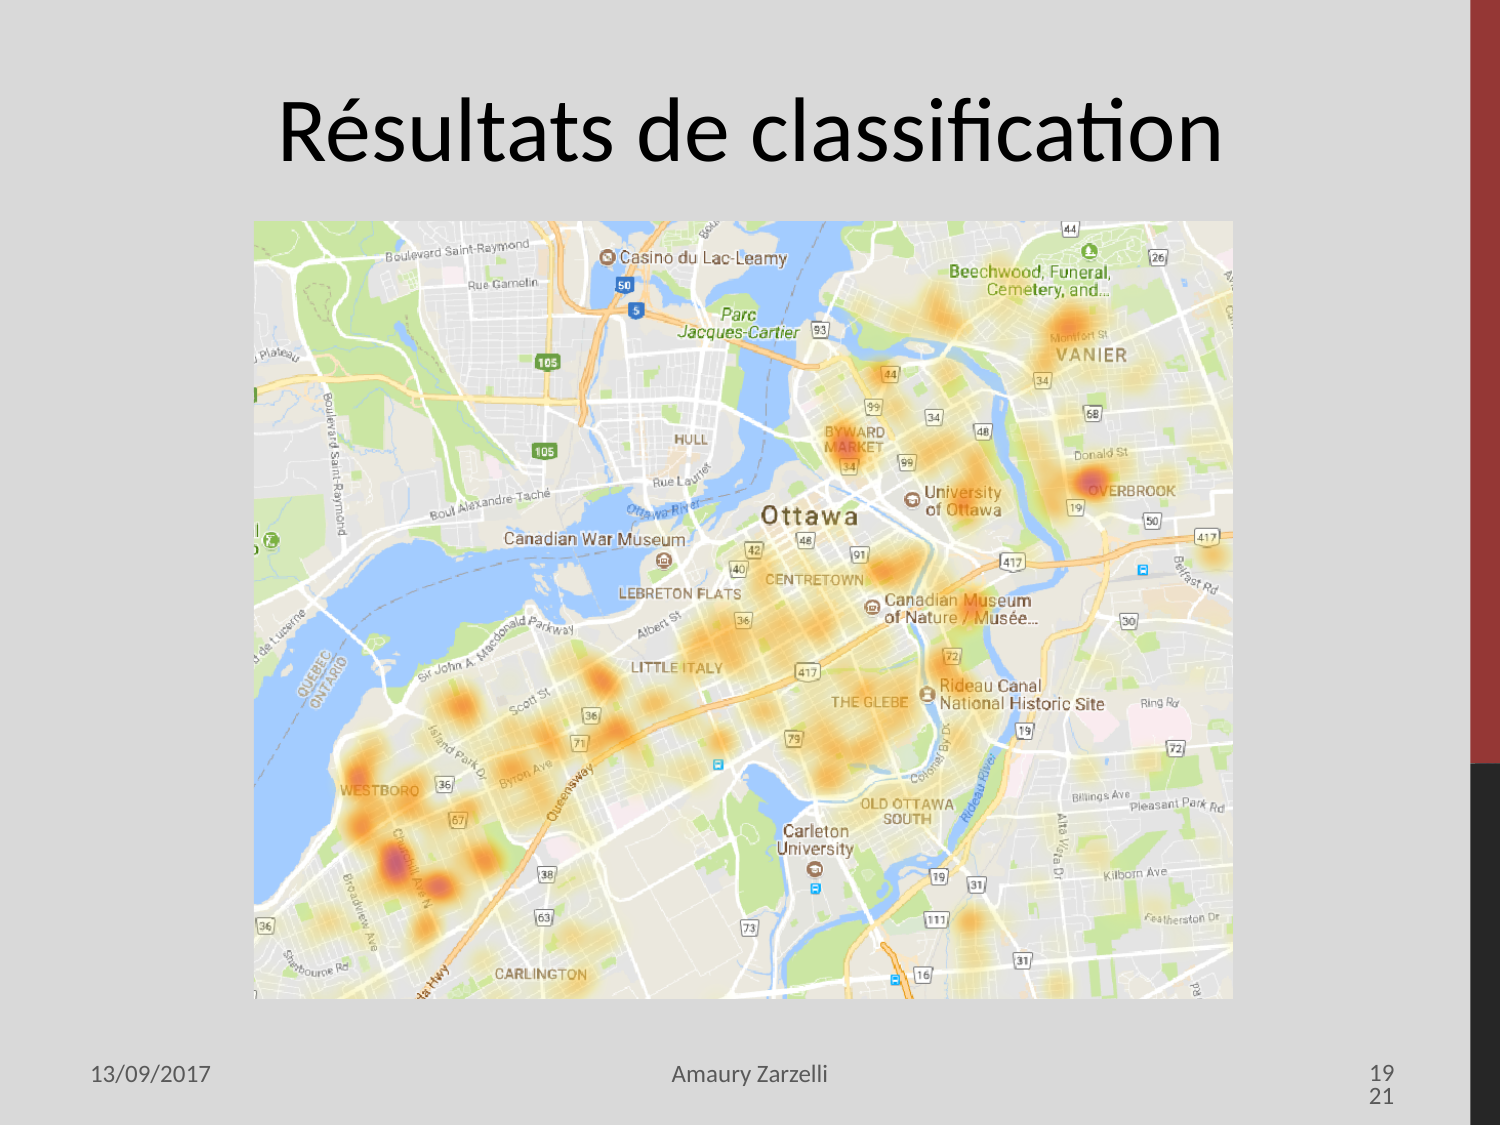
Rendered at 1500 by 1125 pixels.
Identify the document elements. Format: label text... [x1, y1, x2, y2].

title Résultats de classification [76, 30, 1427, 219]
picture [253, 221, 1234, 1000]
slide_number 19 [1340, 1041, 1424, 1102]
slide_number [75, 1042, 425, 1103]
footer Amaury Zarzelli [512, 1042, 988, 1103]
